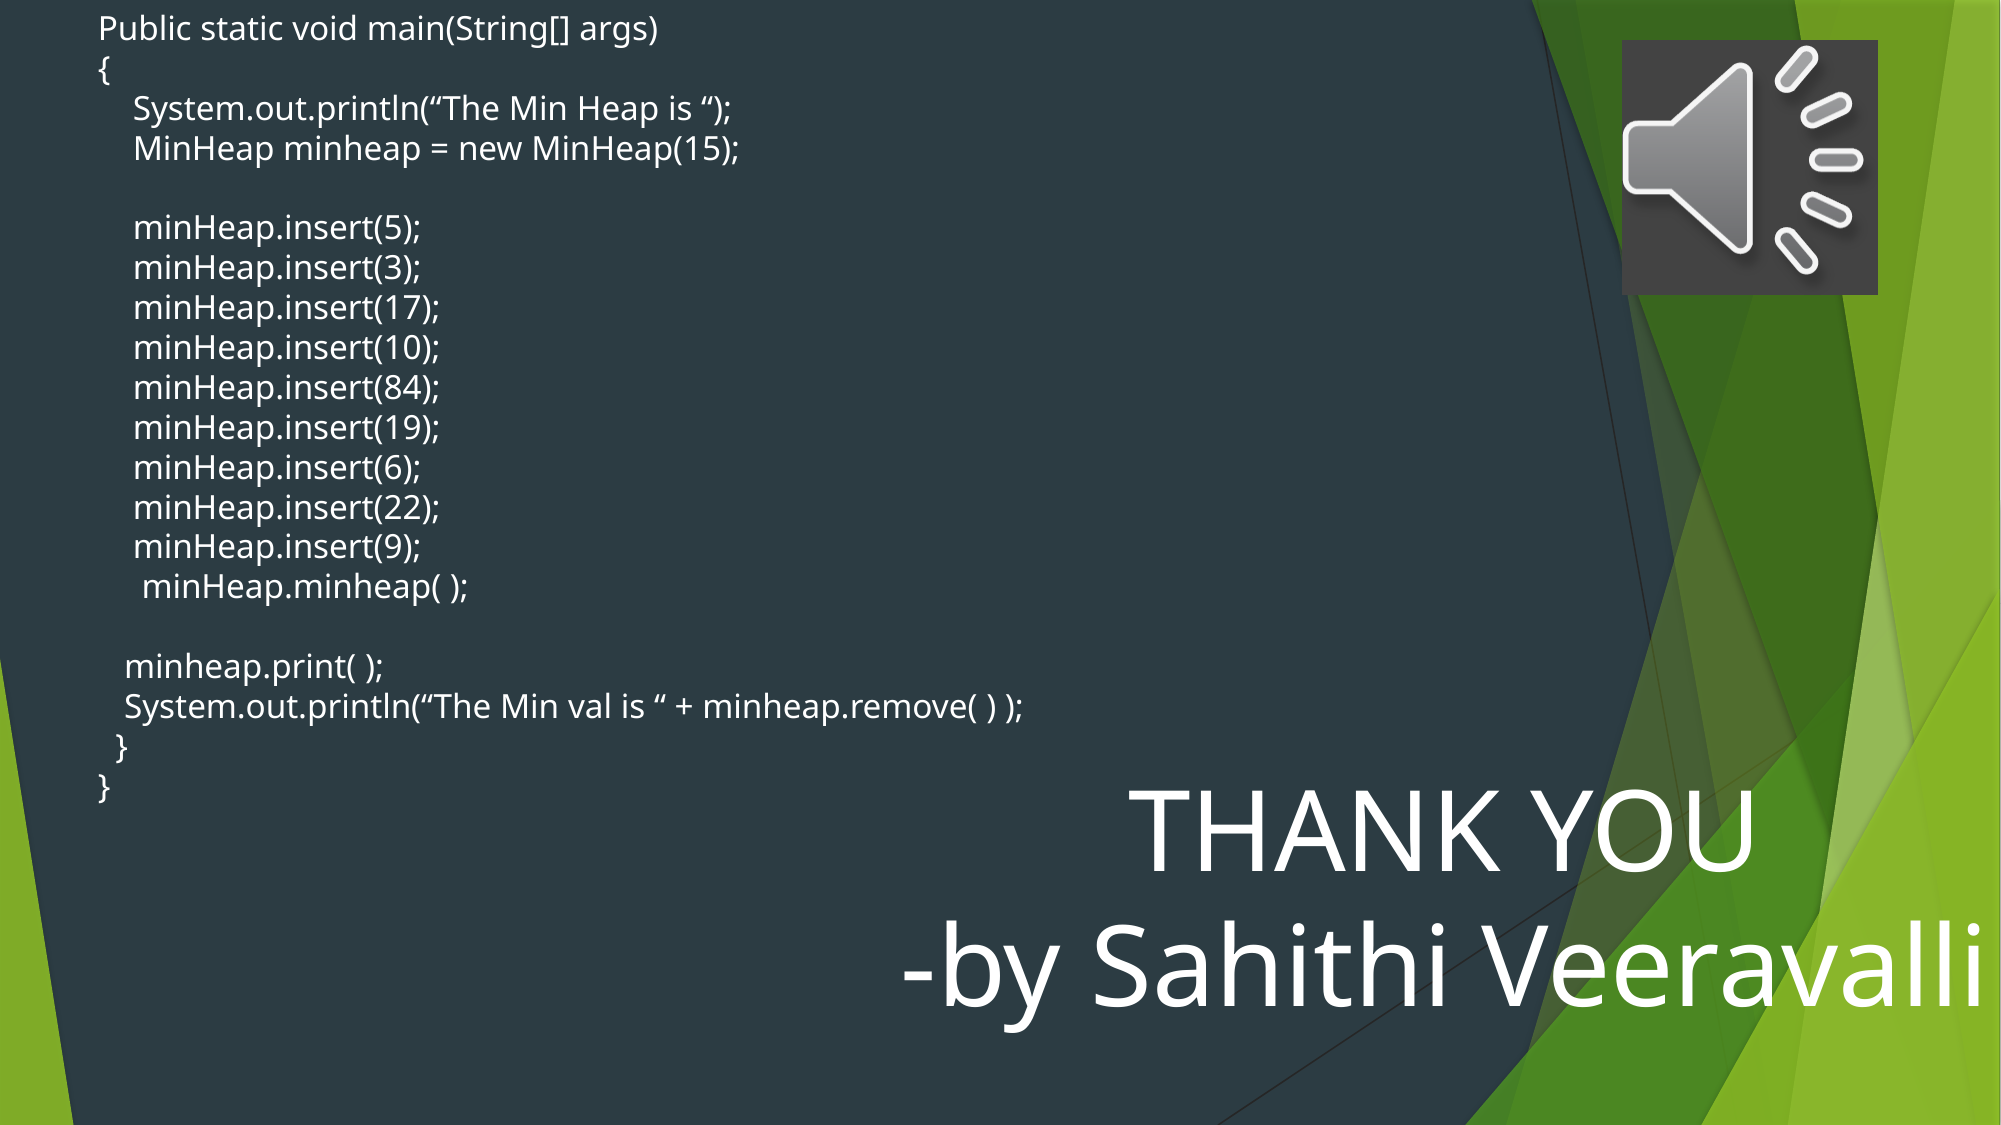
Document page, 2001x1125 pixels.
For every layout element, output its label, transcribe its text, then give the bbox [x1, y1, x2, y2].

text_box THANK YOU -by Sahithi Veeravalli [885, 751, 2000, 1036]
title Public static void main(String[] args) { System.out.println(“The Min Heap is “); MinHeap minheap = new MinHeap(15); minHeap.insert(5); minHeap.insert(3); minHeap.insert(17); minHeap.insert(10); minHeap.insert(84); minHeap.insert(19); minHeap.insert(6); minHeap.insert(22); minHeap.insert(9); minHeap.minheap( ); minheap.print( ); System.out.println(“The Min val is “ + minheap.remove( ) ); } } [82, 0, 1522, 852]
picture [1620, 38, 1880, 297]
